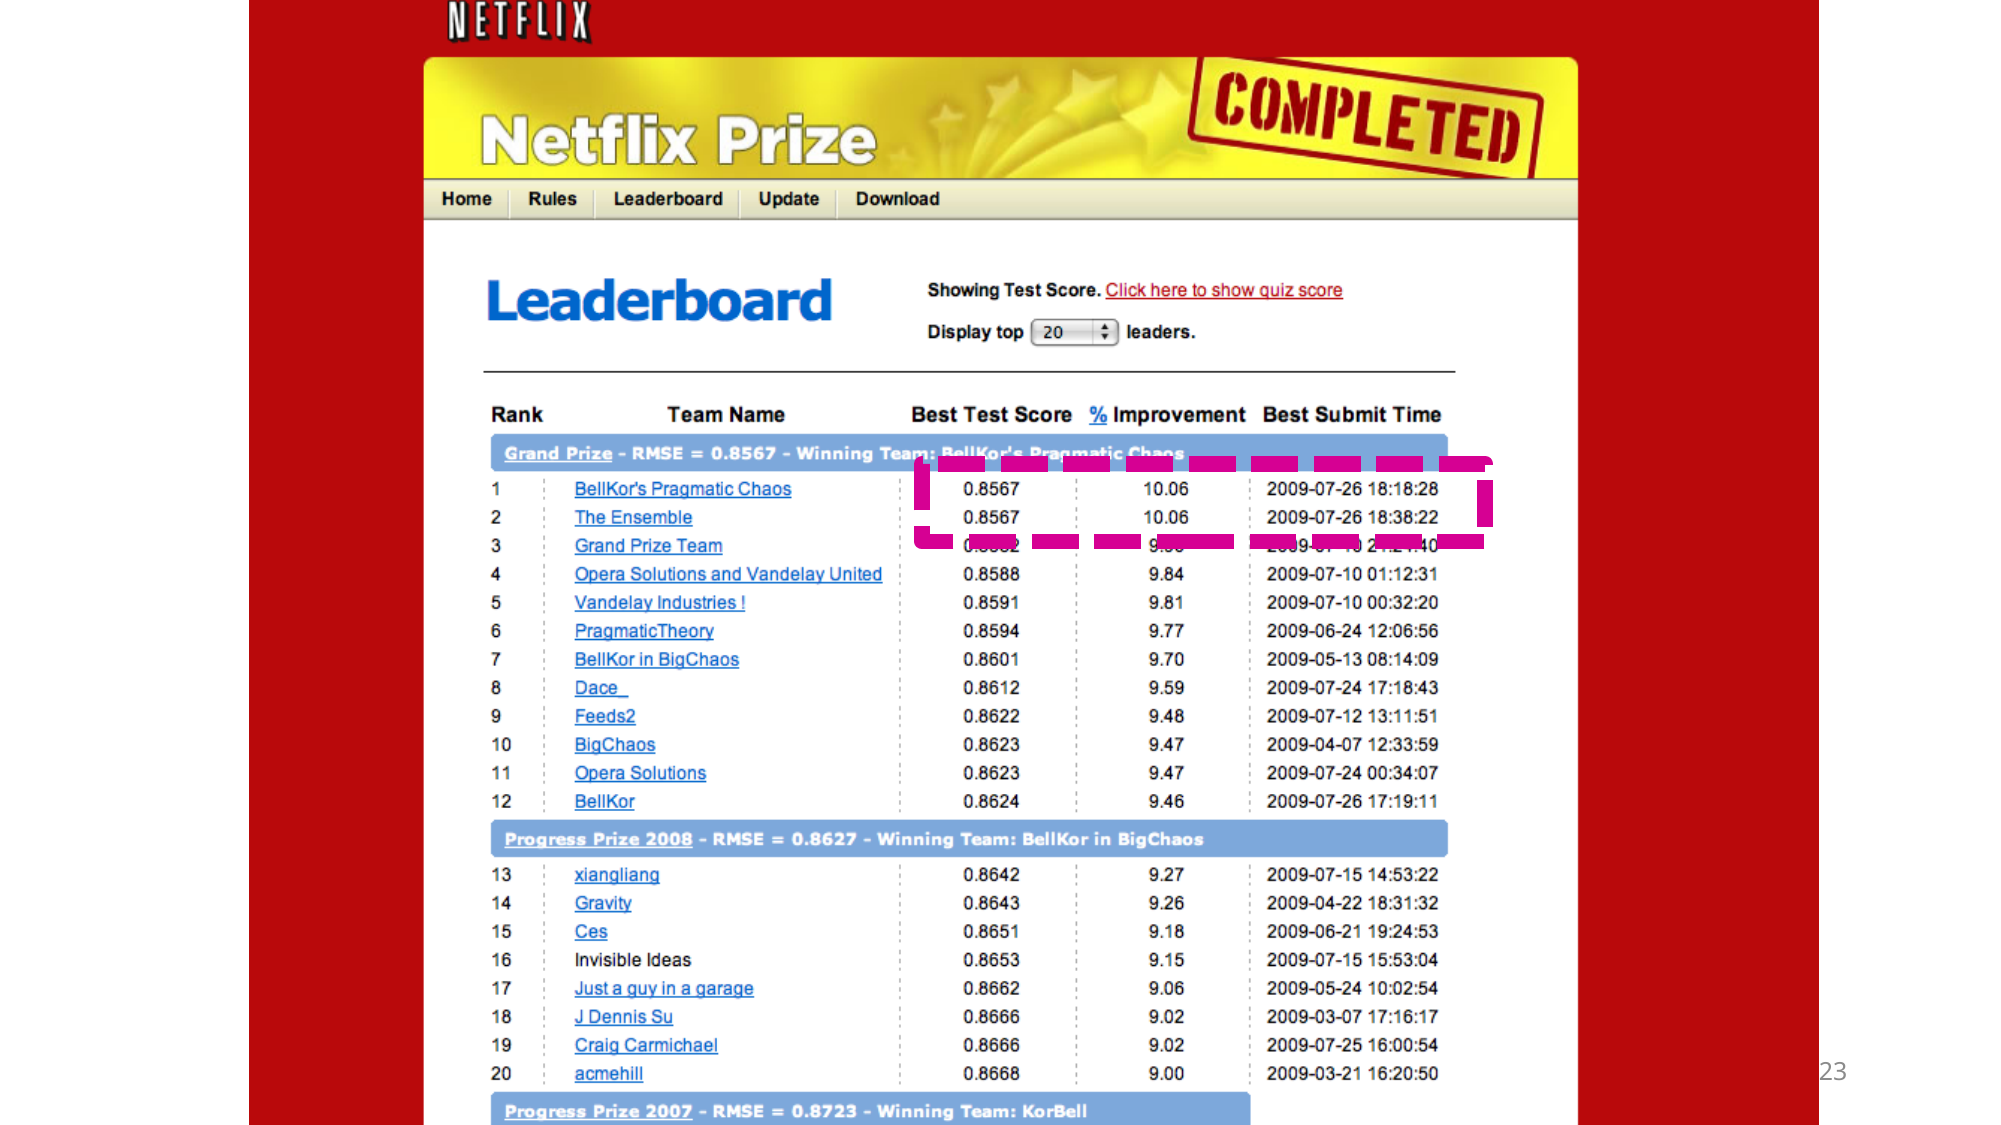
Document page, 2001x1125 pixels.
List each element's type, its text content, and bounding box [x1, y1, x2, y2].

picture [249, 0, 1819, 1125]
slide_number 23 [1819, 1042, 1863, 1103]
